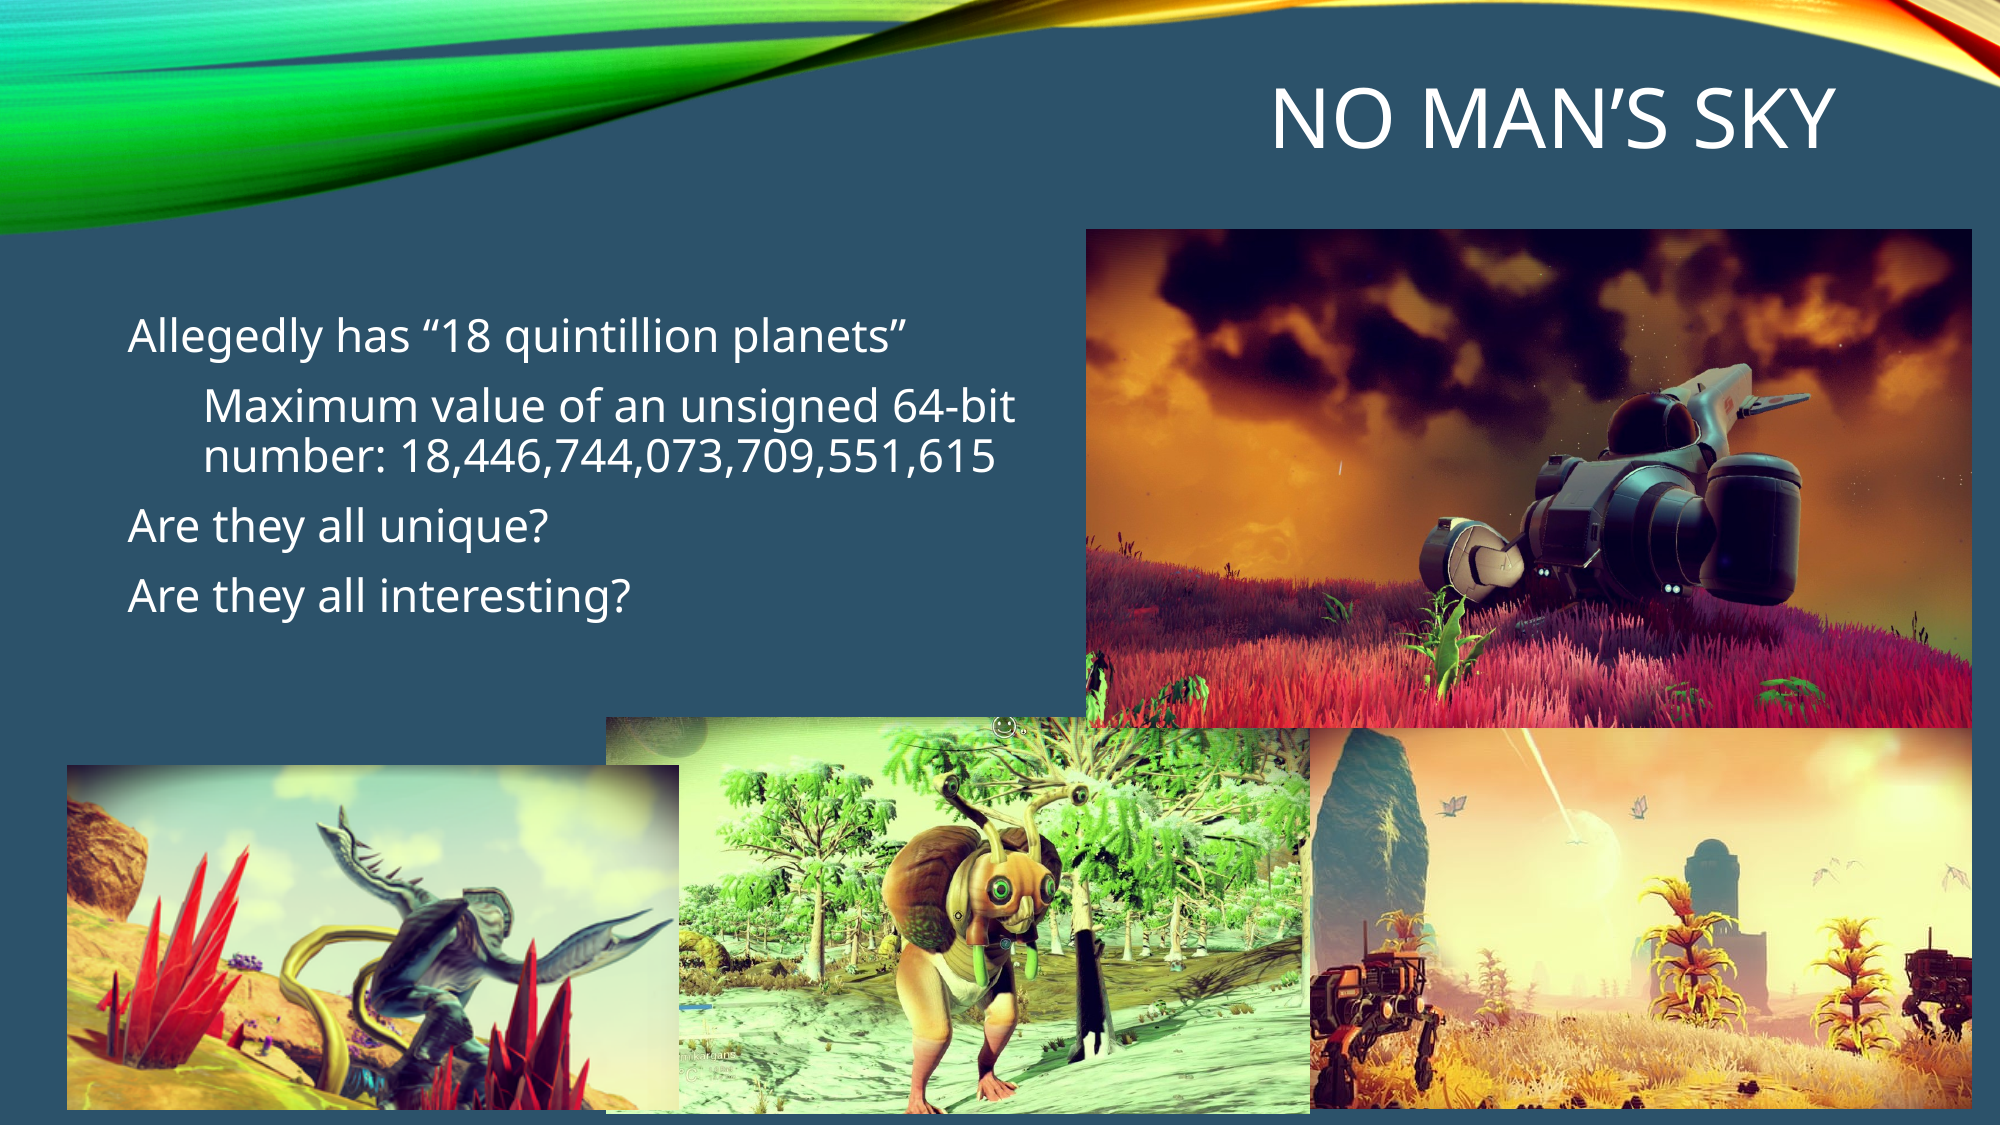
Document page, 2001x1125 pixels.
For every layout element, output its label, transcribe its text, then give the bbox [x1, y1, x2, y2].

list Allegedly has “18 quintillion planets” Maximum value of an unsigned 64-bit number: 18,446,744,073,709,551,615 Are they all unique? Are they all interesting? [112, 305, 1078, 700]
picture [0, 0, 2000, 1114]
title No Man’s sky [439, 61, 1852, 183]
